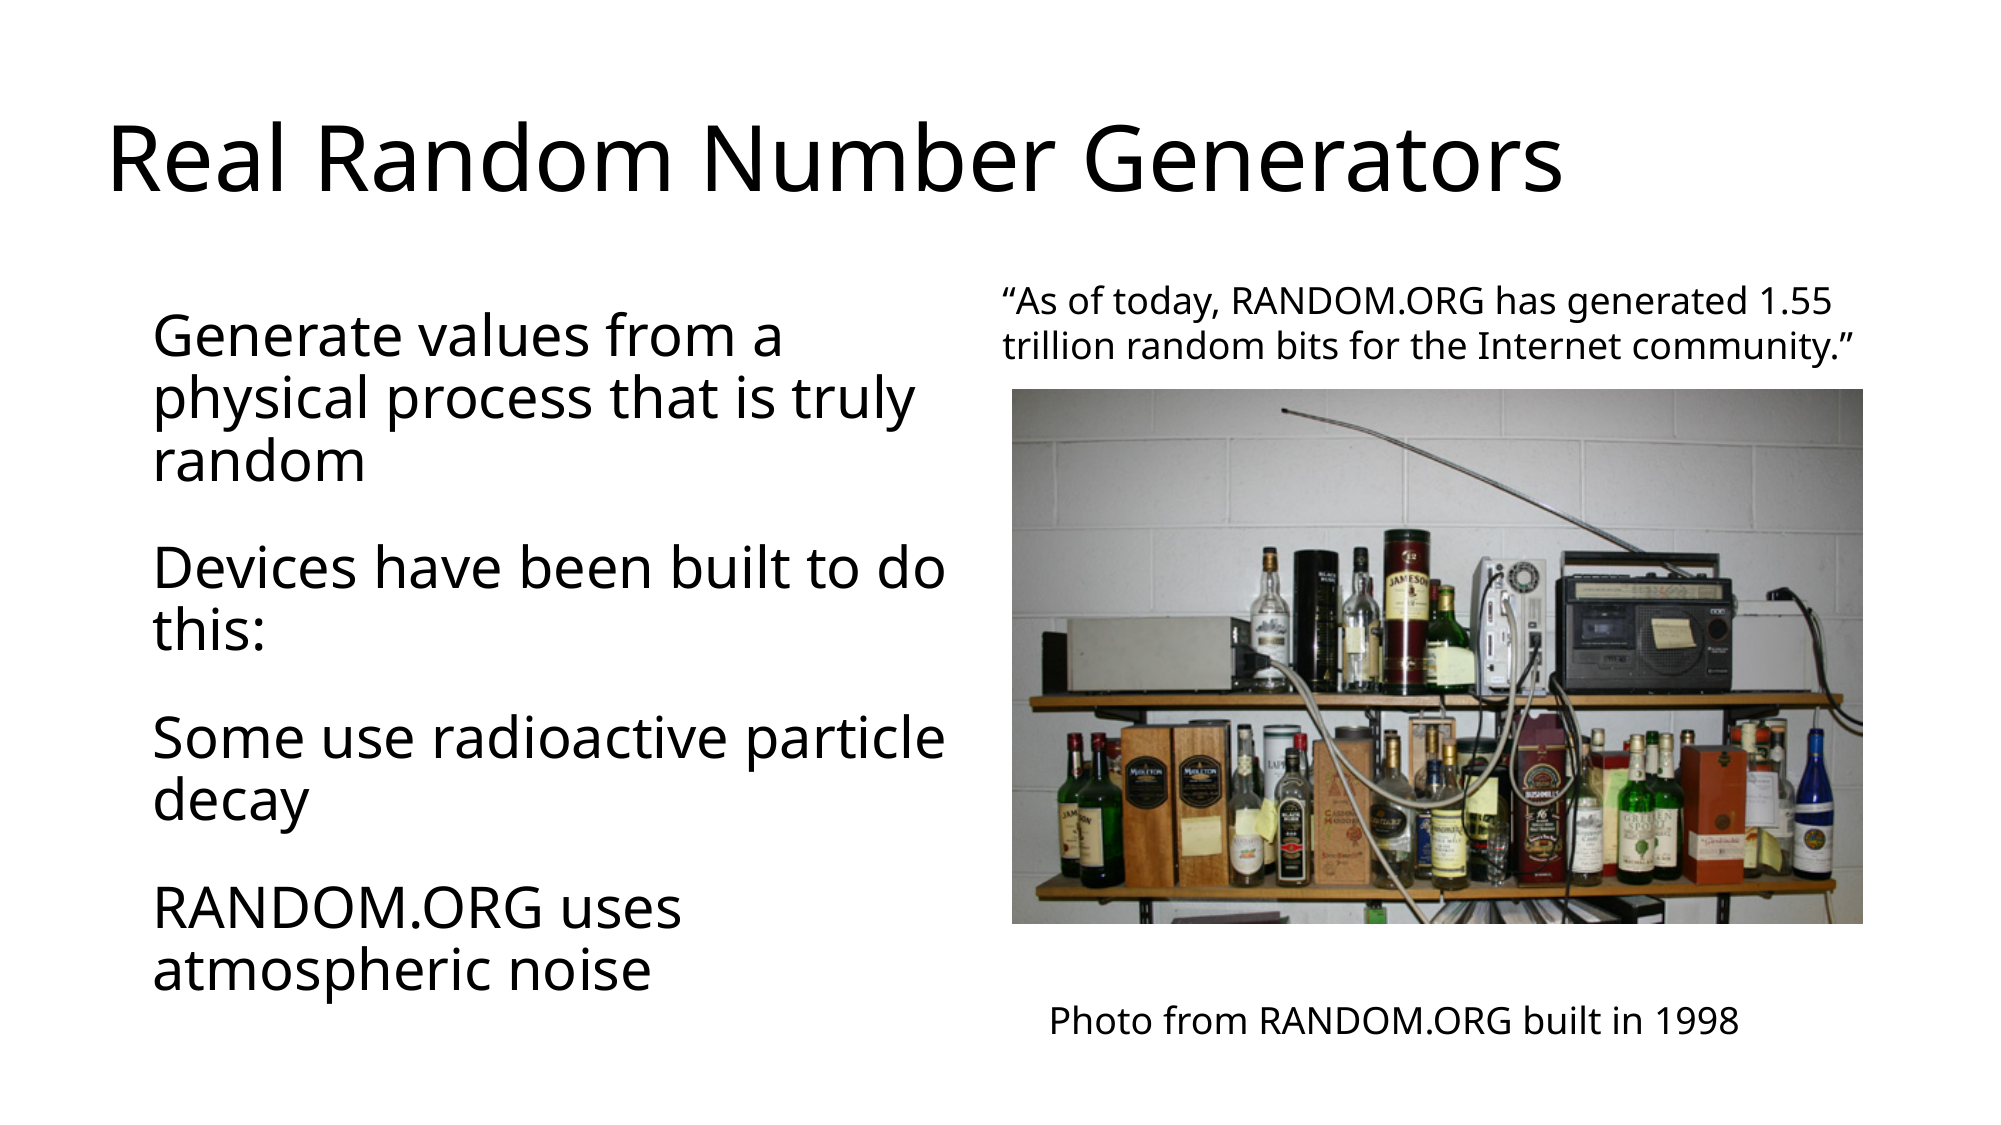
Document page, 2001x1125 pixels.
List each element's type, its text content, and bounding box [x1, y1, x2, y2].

text_box “As of today, RANDOM.ORG has generated 1.55 trillion random bits for the Internet community.” [987, 270, 1945, 375]
list Generate values from a physical process that is truly random Devices have been built to do this: Some use radioactive particle decay RANDOM.ORG uses atmospheric noise [137, 299, 988, 1014]
text_box Photo from RANDOM.ORG built in 1998 [1033, 1014, 1800, 1095]
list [1012, 299, 1863, 1014]
title Real Random Number Generators [90, 52, 1863, 271]
